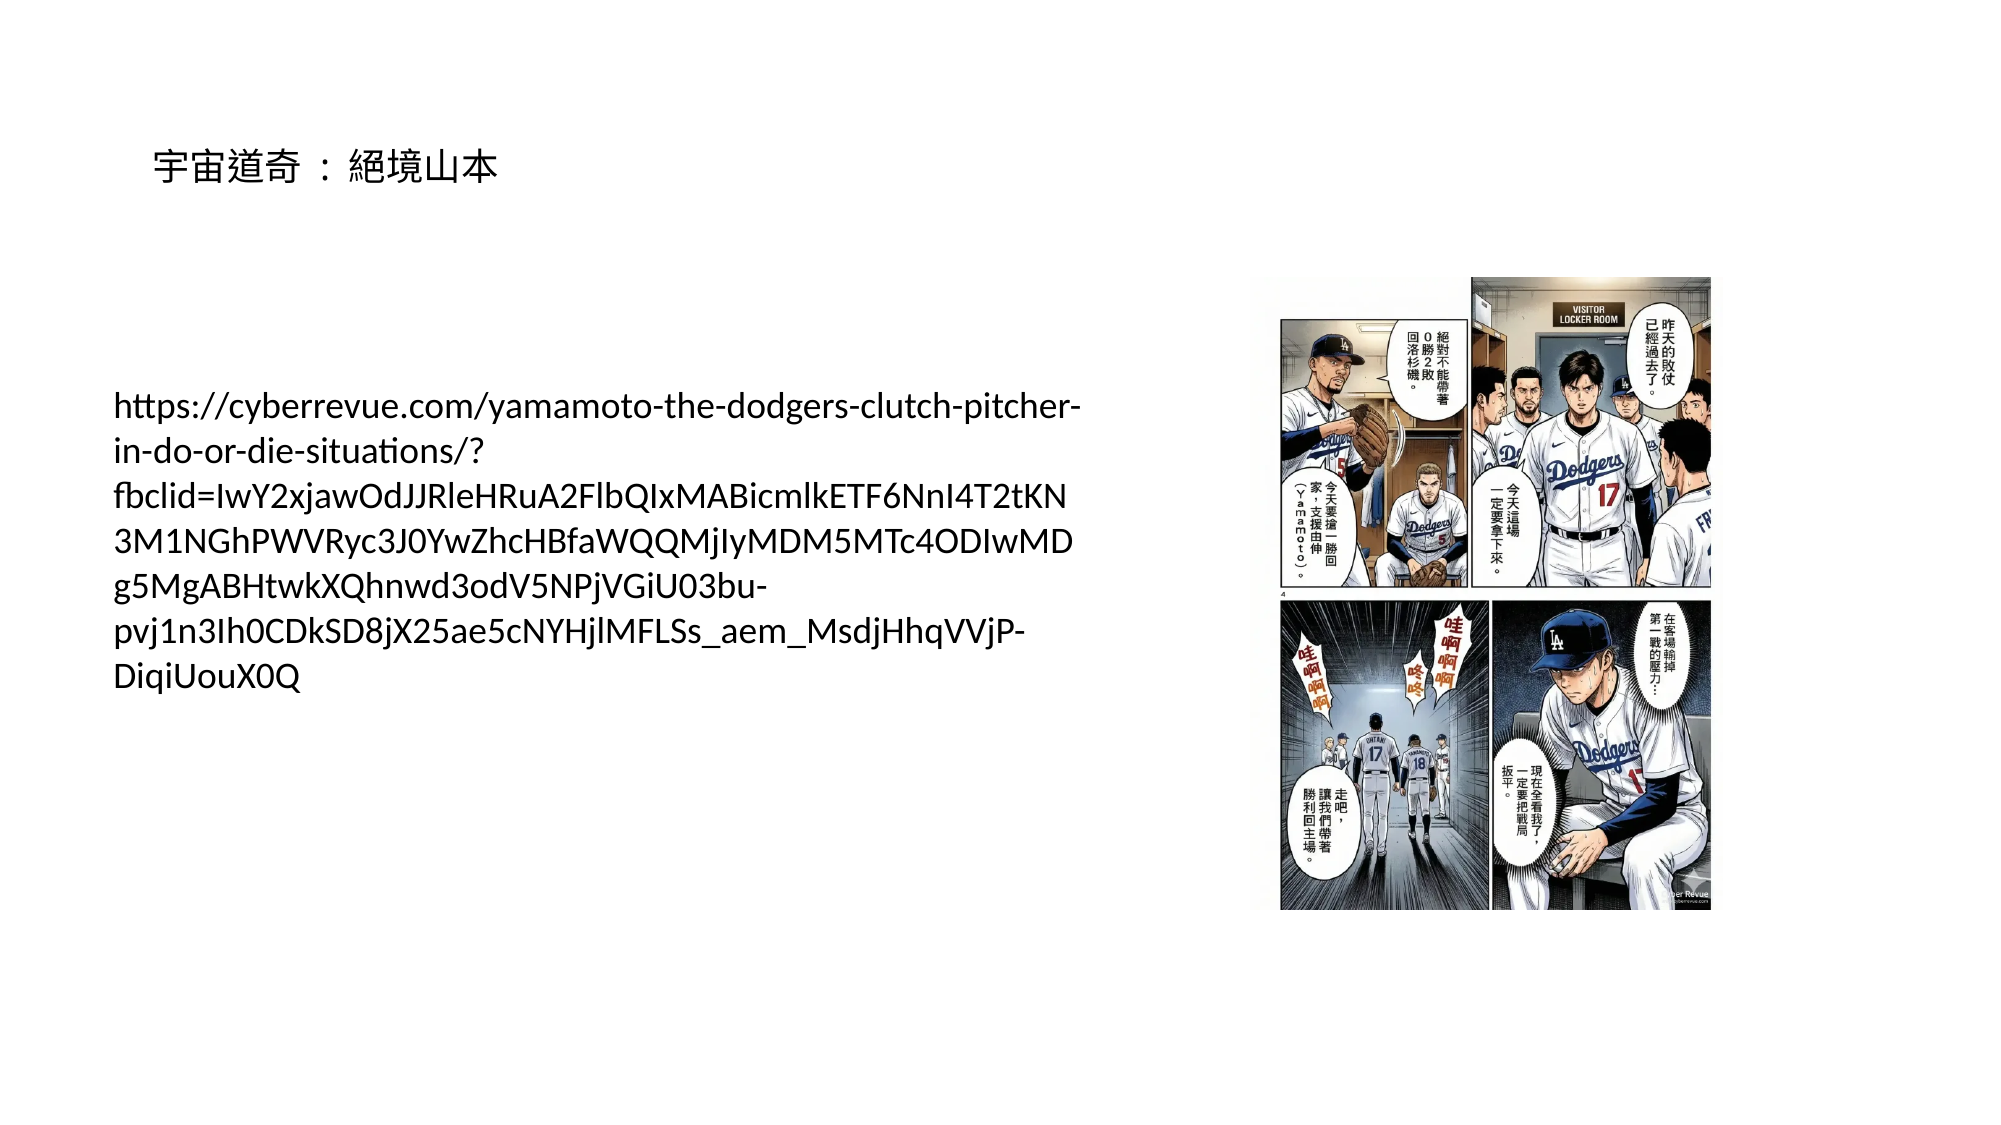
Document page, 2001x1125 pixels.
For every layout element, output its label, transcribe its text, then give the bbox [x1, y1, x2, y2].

text_box https://cyberrevue.com/yamamoto-the-dodgers-clutch-pitcher-in-do-or-die-situations/?fbclid=IwY2xjawOdJJRleHRuA2FlbQIxMABicmlkETF6NnI4T2tKN3M1NGhPWVRyc3J0YwZhcHBfaWQQMjIyMDM5MTc4ODIwMDg5MgABHtwkXQhnwd3odV5NPjVGiU03bu-pvj1n3Ih0CDkSD8jX25ae5cNYHjlMFLSs_aem_MsdjHhqVVjP-DiqiUouX0Q [98, 373, 1099, 704]
title 宇宙道奇 : 絕境山本 [137, 59, 1863, 278]
picture [1250, 277, 1723, 910]
